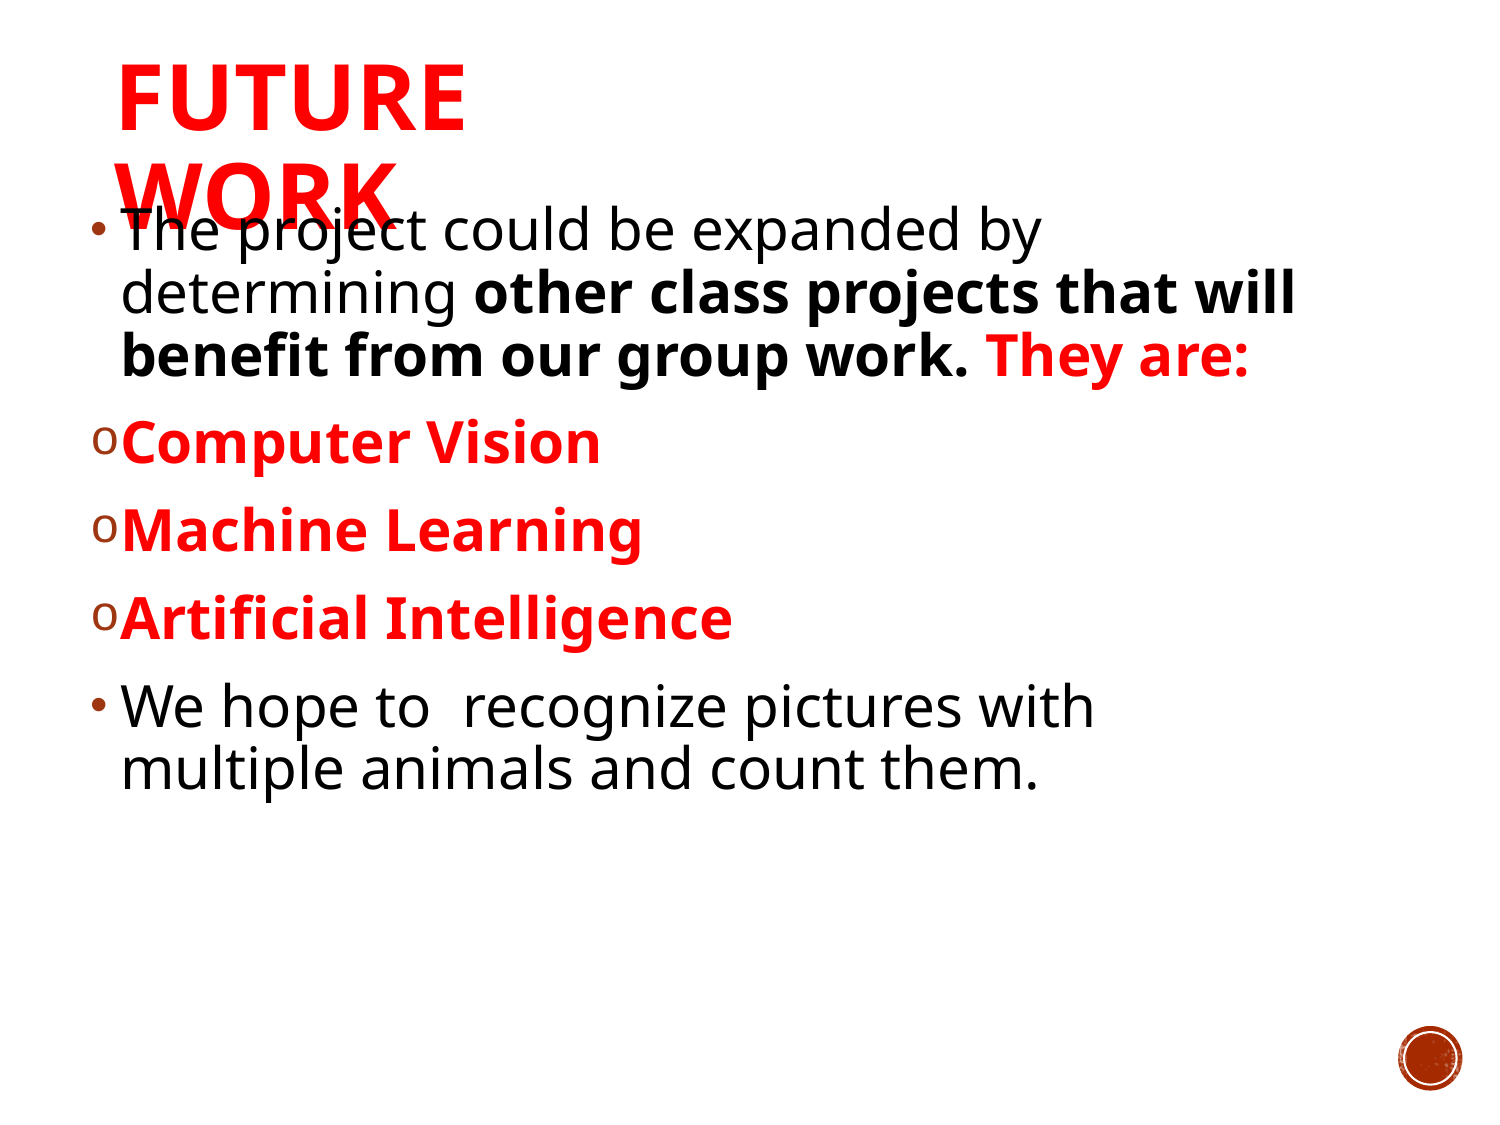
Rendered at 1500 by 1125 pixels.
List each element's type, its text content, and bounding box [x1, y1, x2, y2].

list The project could be expanded by determining other class projects that will benefit from our group work. They are: Computer Vision Machine Learning Artificial Intelligence We hope to recognize pictures with multiple animals and count them. [75, 192, 1350, 963]
title Future Work [99, 112, 688, 188]
